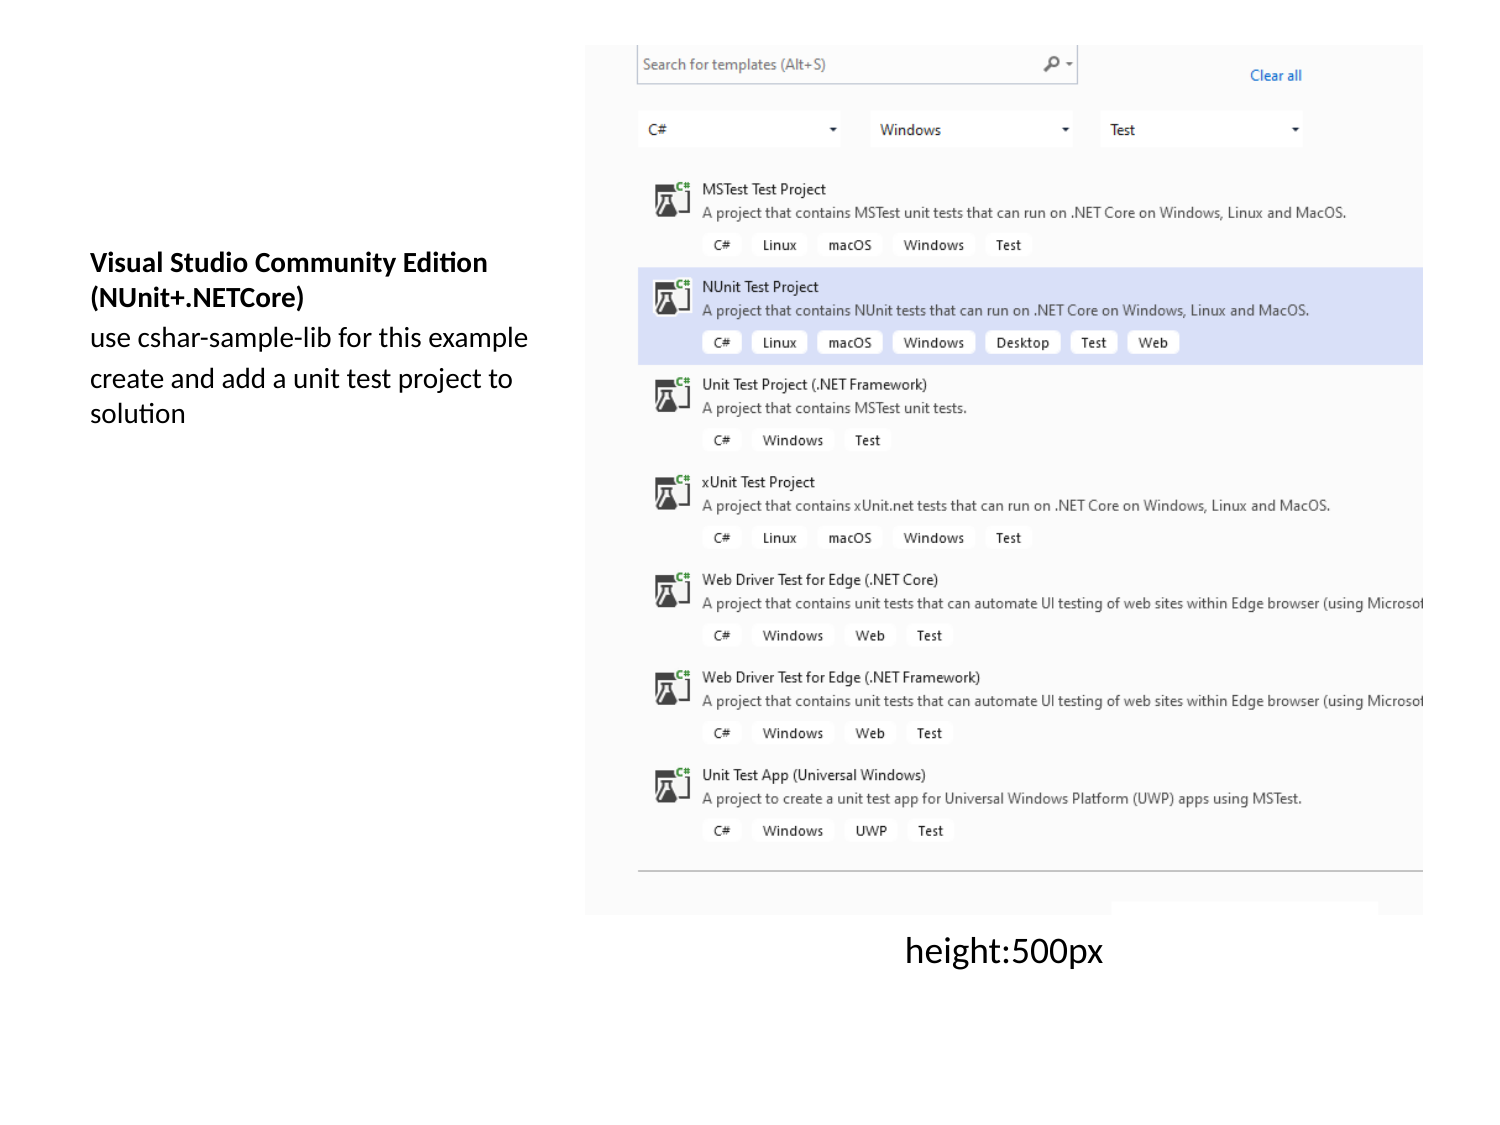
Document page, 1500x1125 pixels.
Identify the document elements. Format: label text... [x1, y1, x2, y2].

picture [585, 45, 1424, 915]
list Visual Studio Community Edition (NUnit+.NETCore) use cshar-sample-lib for this example create and add a unit test project to solution [75, 235, 569, 1005]
text_box height:500px [585, 923, 1423, 1003]
